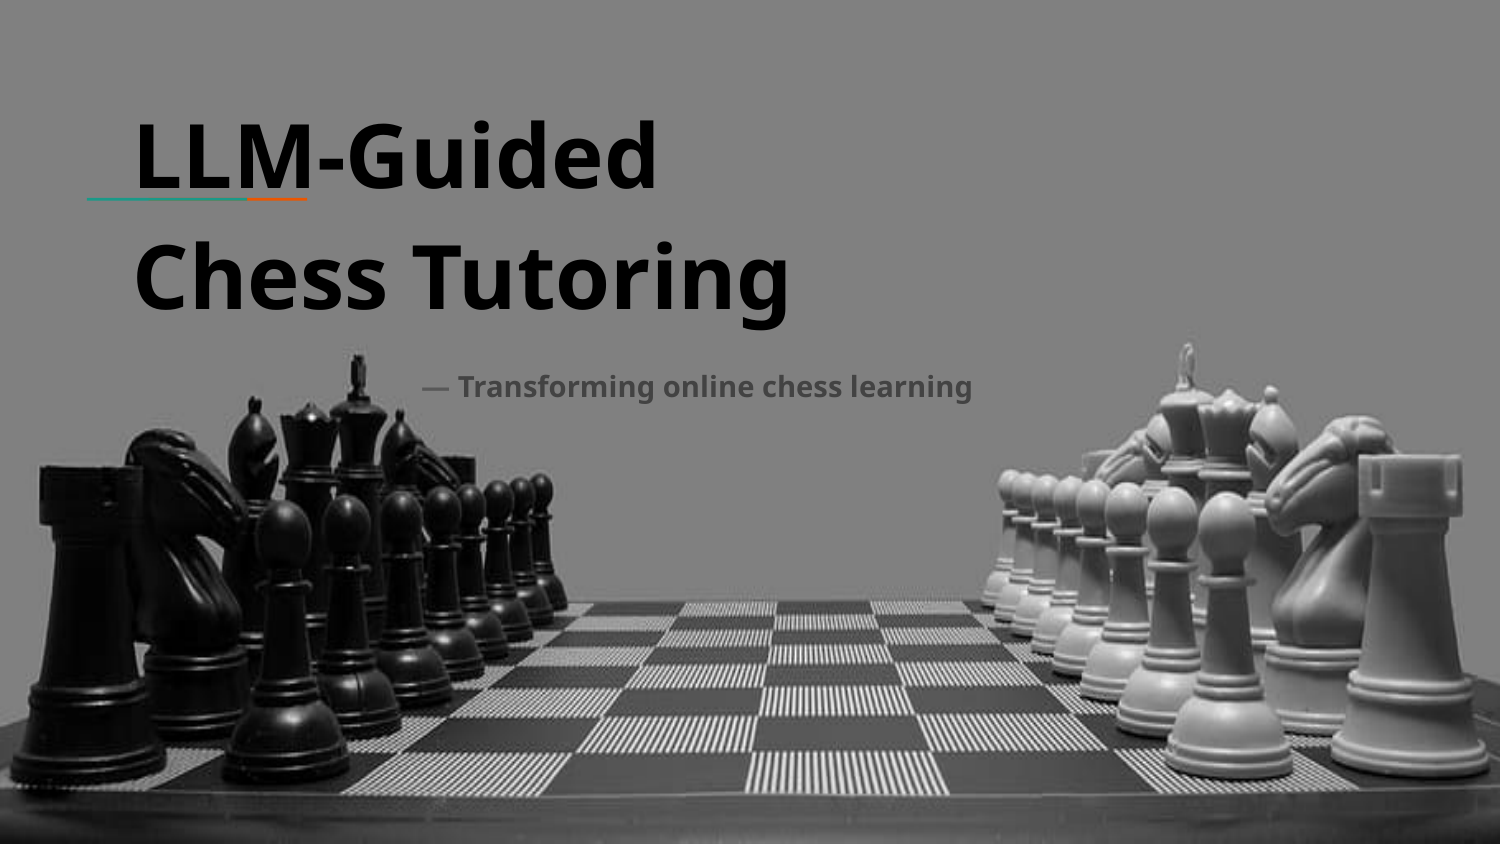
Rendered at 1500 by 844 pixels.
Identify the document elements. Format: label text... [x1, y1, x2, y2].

subtitle — Transforming online chess learning [406, 351, 1209, 441]
picture [0, 0, 1500, 844]
title LLM-Guided Chess Tutoring [117, 78, 921, 352]
